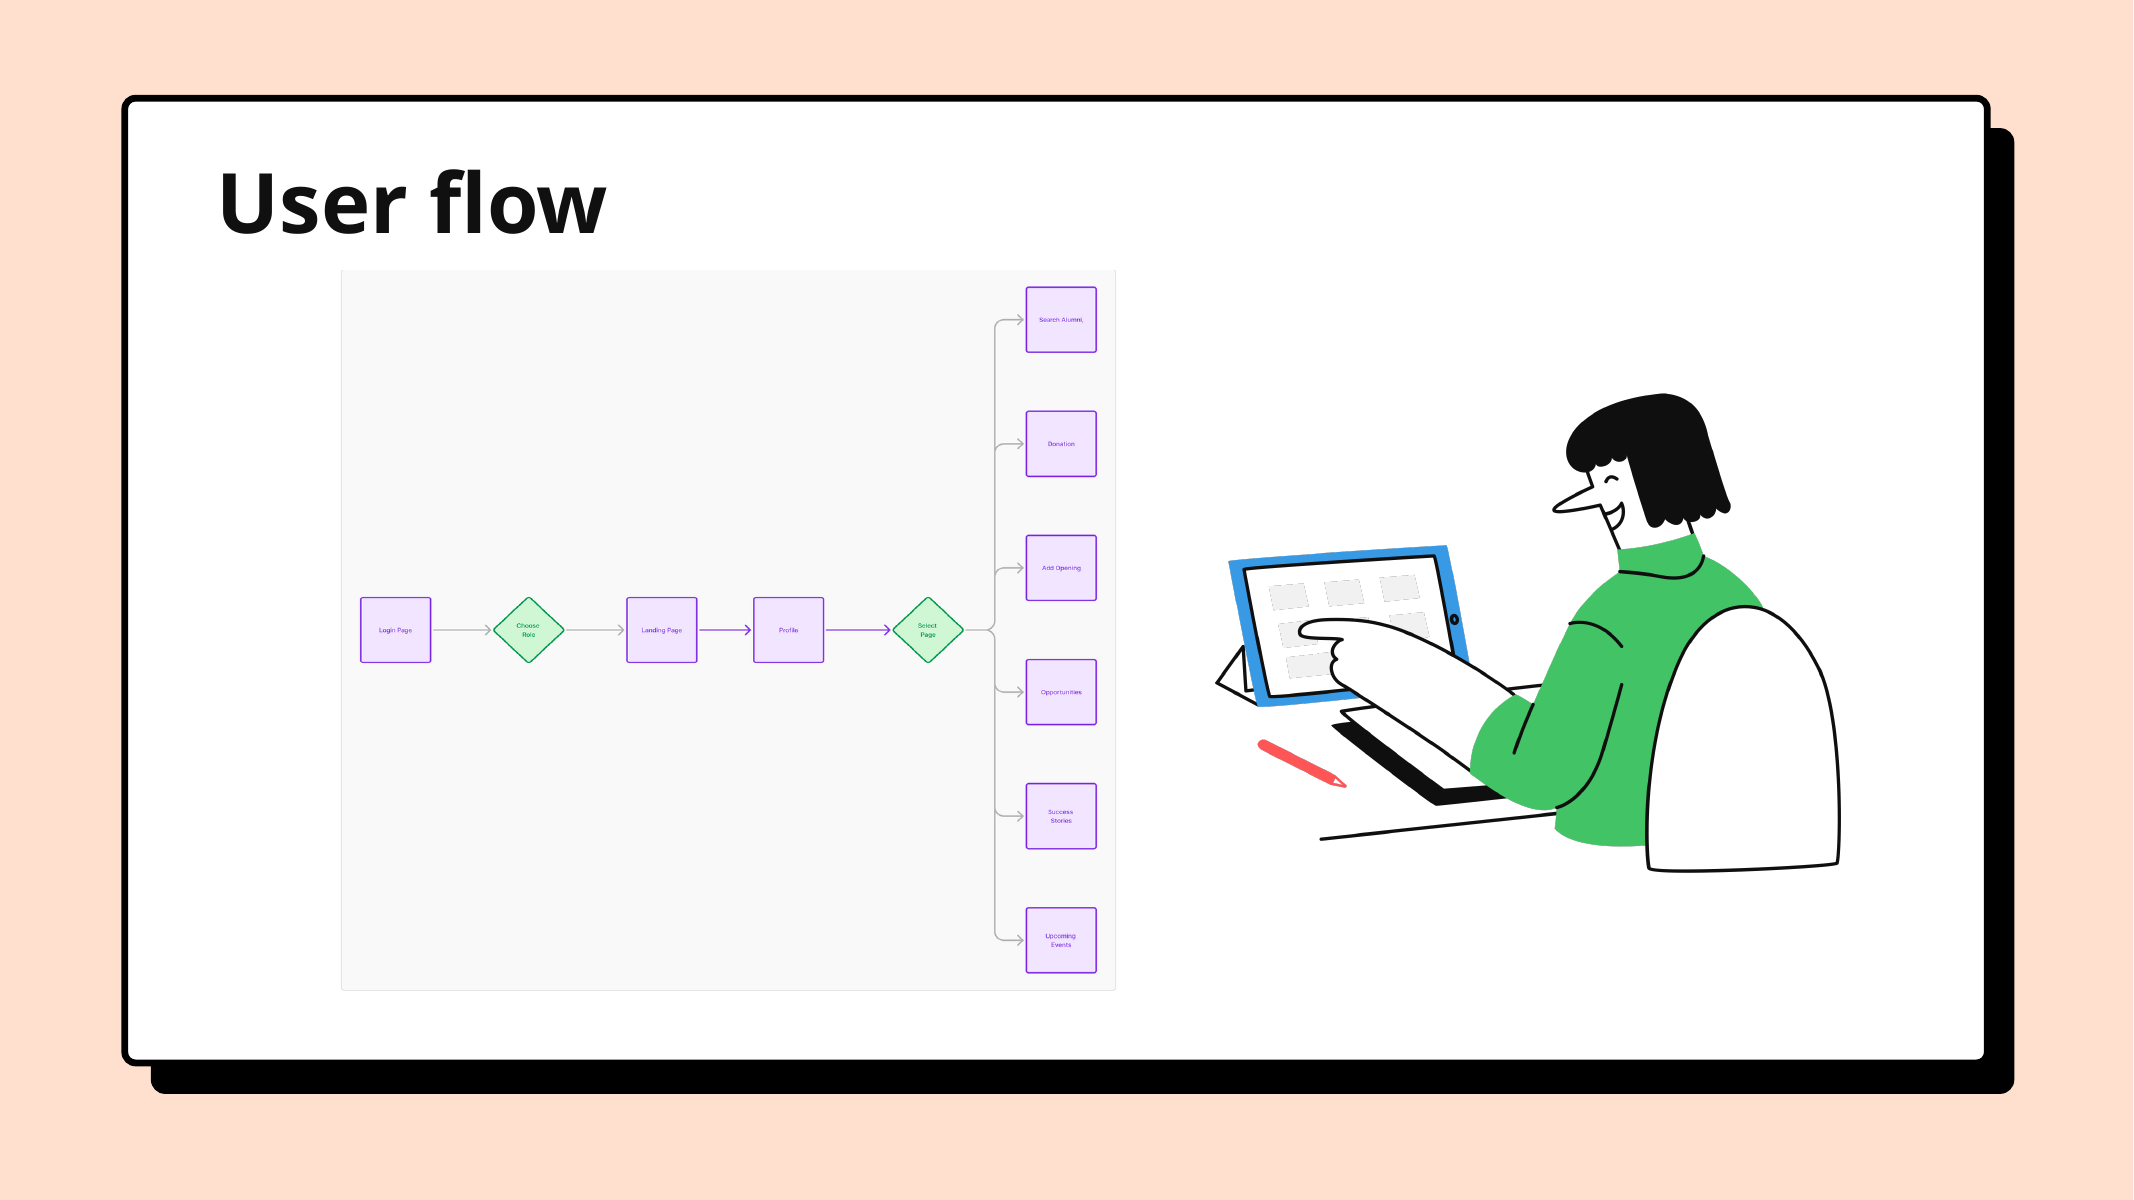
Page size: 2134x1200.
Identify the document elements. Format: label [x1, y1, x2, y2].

text_box [121, 94, 2015, 1095]
